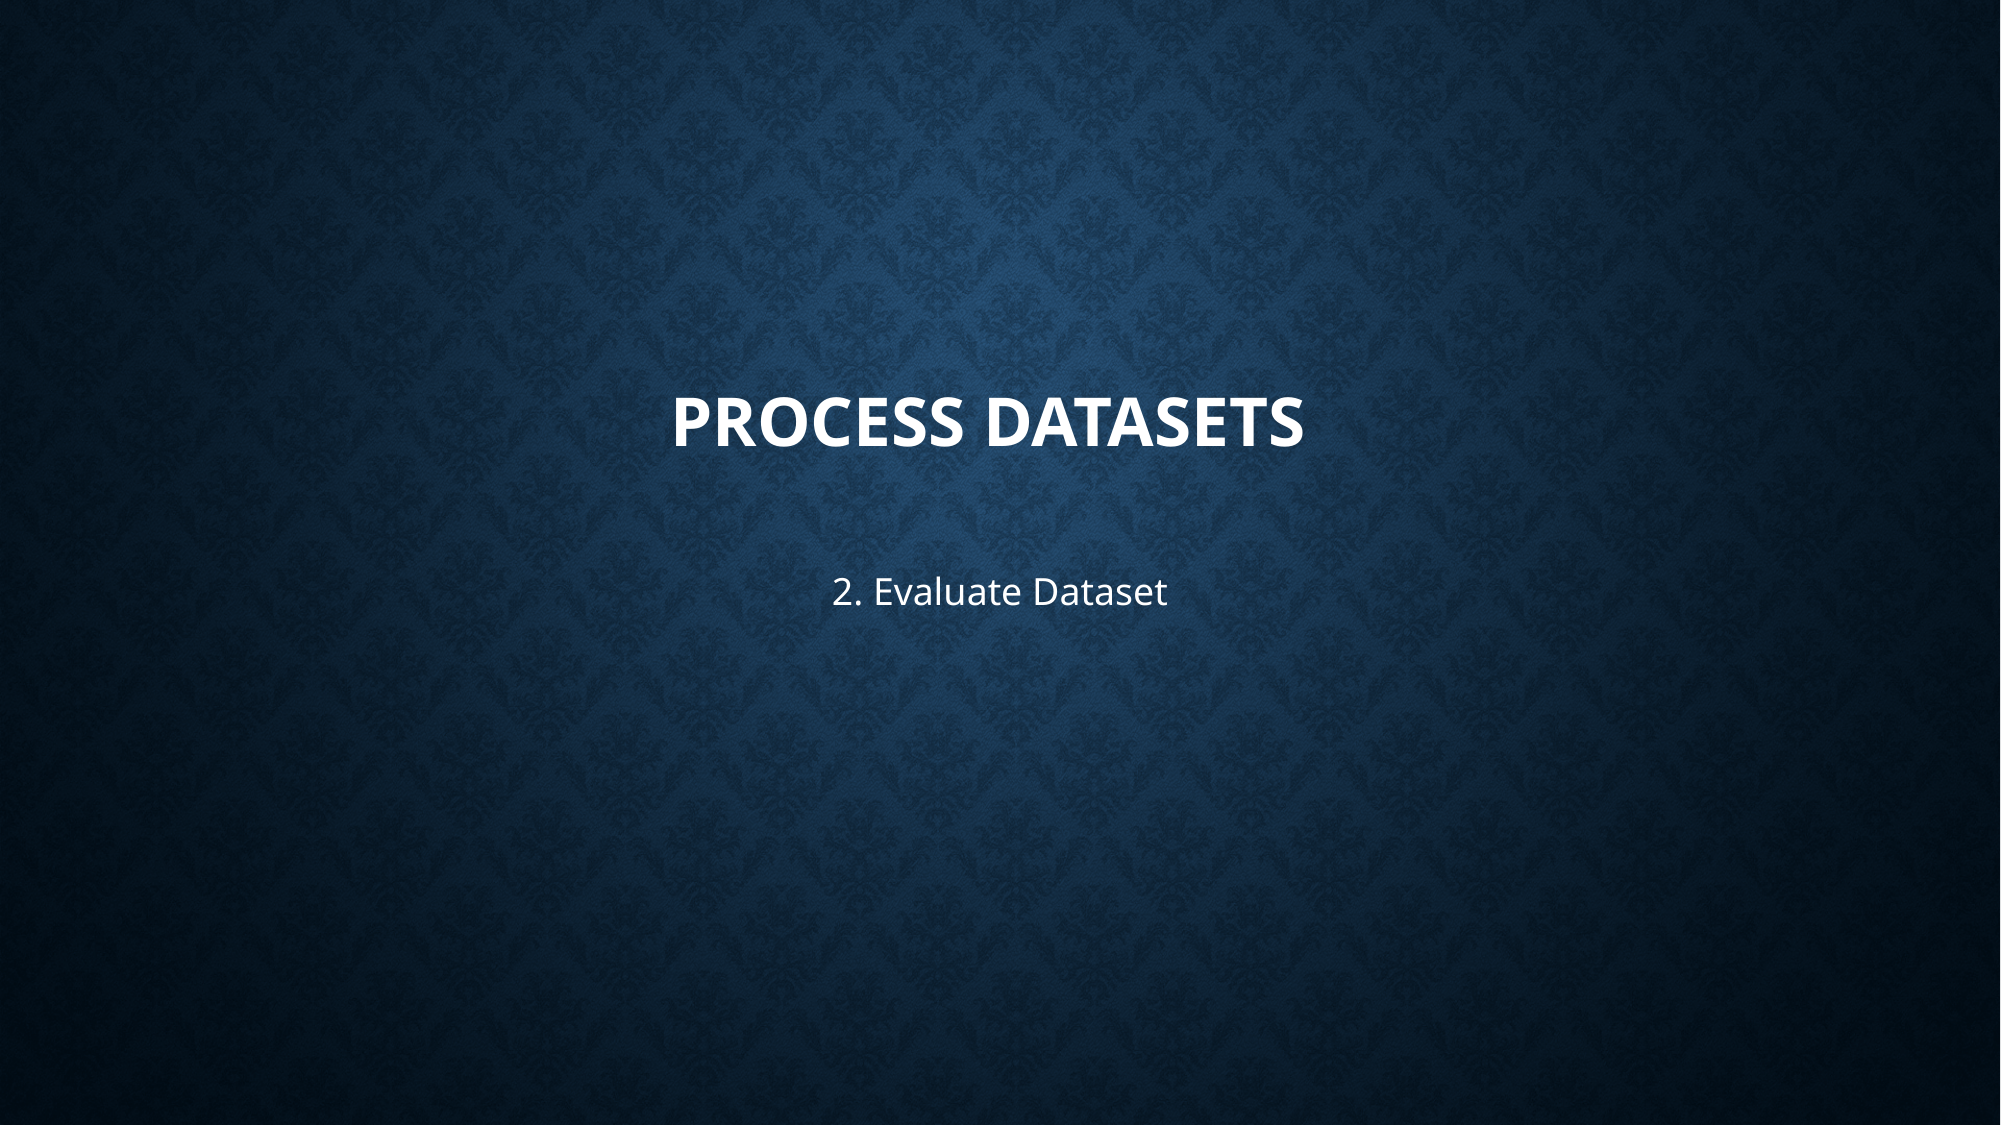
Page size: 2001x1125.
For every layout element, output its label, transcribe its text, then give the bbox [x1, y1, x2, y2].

text_box 2. Evaluate Dataset [0, 560, 2000, 621]
picture [0, 0, 2001, 1125]
title PROCESS DATASETS [139, 381, 1838, 469]
